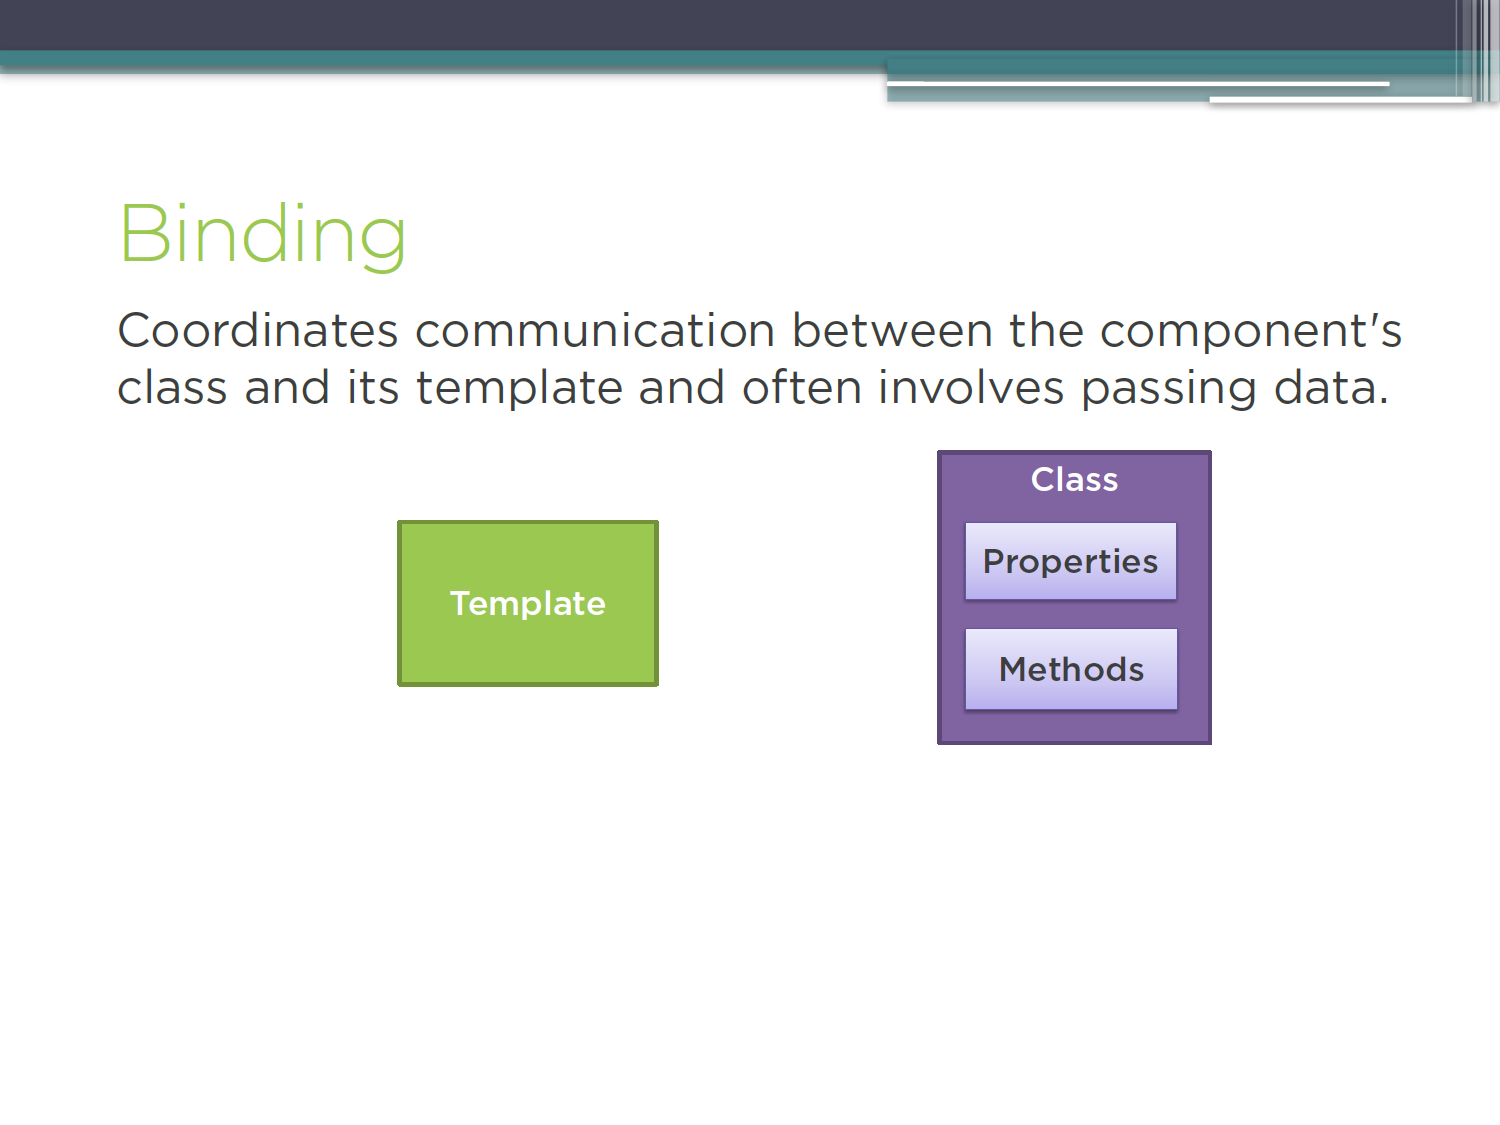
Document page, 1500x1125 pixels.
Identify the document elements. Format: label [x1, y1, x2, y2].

list [74, 162, 1426, 789]
